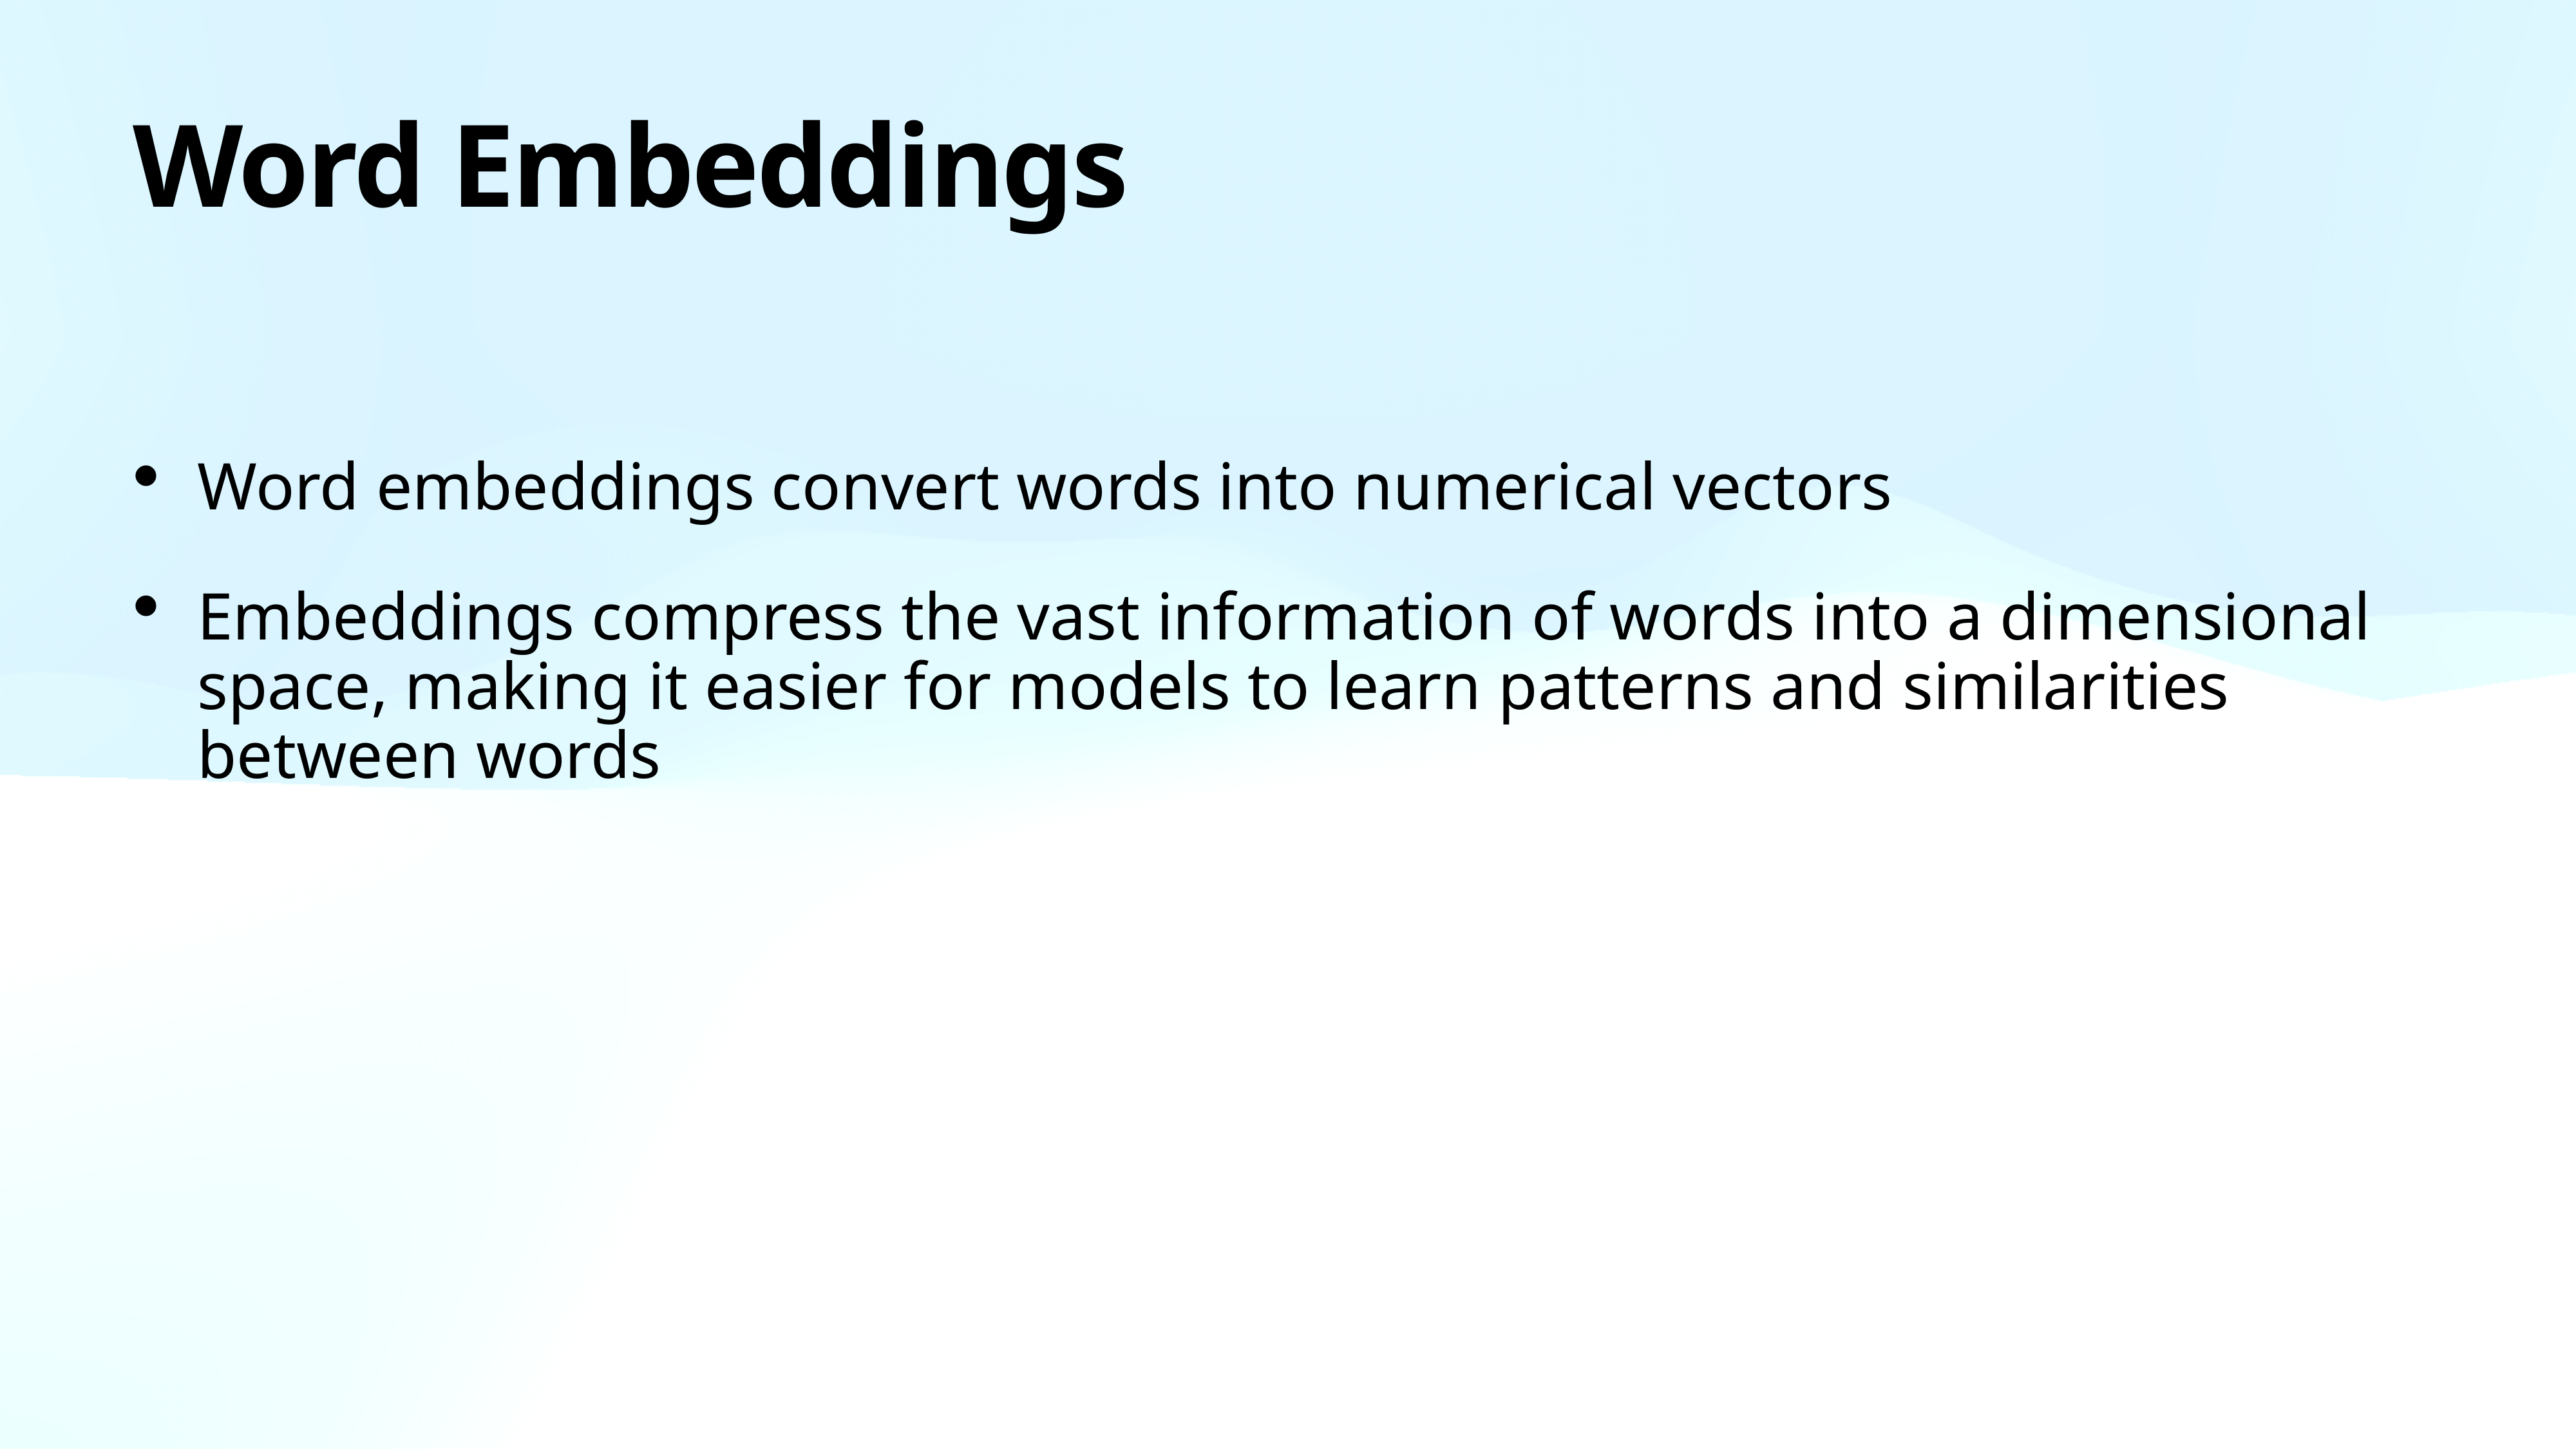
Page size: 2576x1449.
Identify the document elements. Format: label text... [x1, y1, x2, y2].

title Word Embeddings [127, 113, 2449, 266]
list Word embeddings convert words into numerical vectors Embeddings compress the vast information of words into a dimensional space, making it easier for models to learn patterns and similarities between words [127, 448, 2449, 1321]
picture [0, 0, 2576, 1449]
